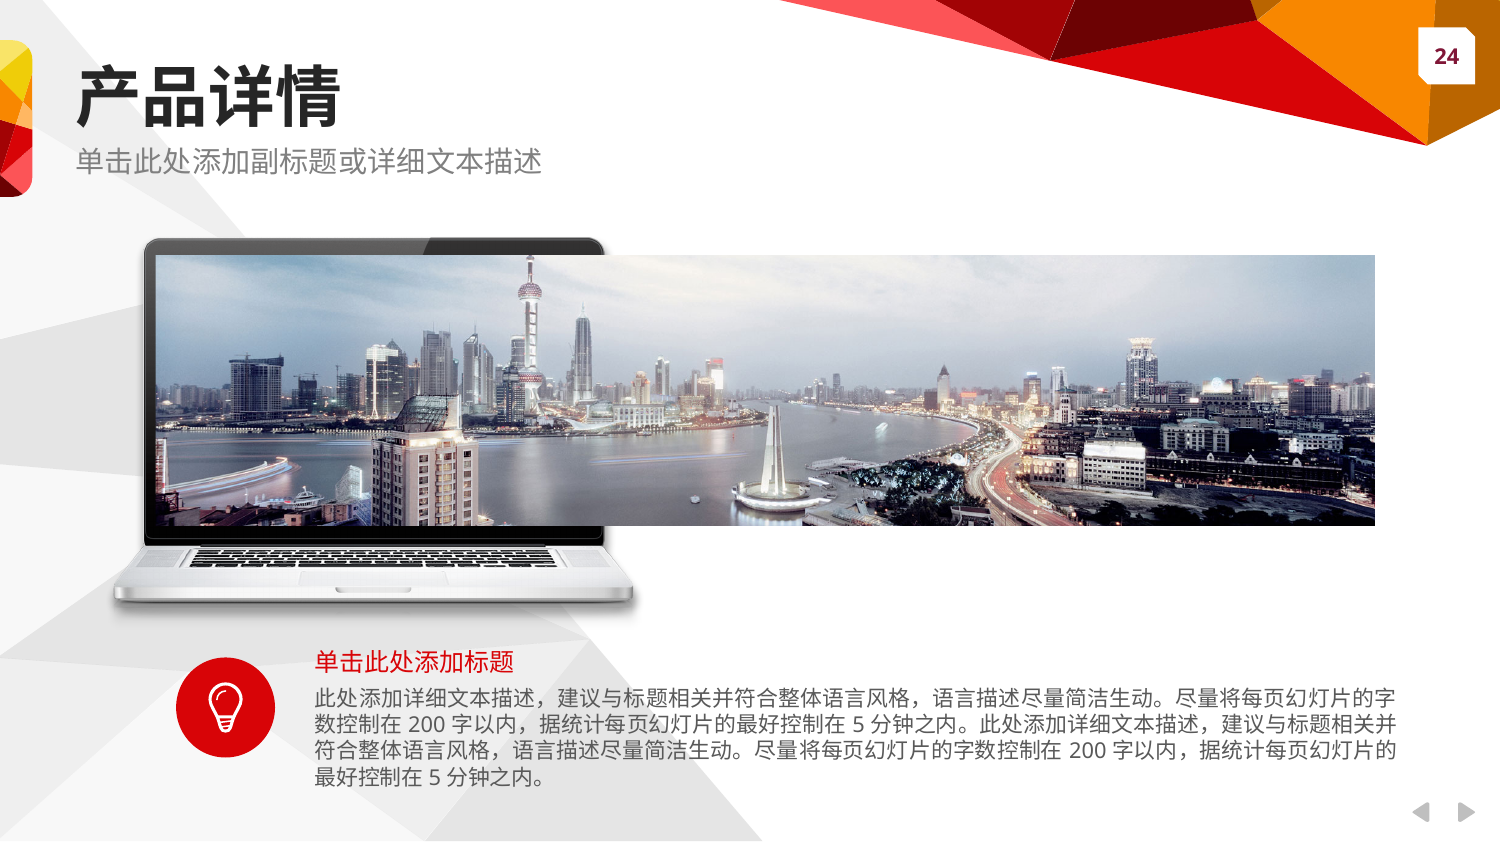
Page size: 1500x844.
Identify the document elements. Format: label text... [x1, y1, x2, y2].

text_box 单击此处添加标题 [299, 638, 943, 684]
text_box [175, 657, 276, 758]
picture [108, 237, 1376, 619]
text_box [0, 39, 33, 198]
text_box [74, 63, 863, 176]
text_box 此处添加详细文本描述，建议与标题相关并符合整体语言风格，语言描述尽量简洁生动。尽量将每页幻灯片的字数控制在200字以内，据统计每页幻灯片的最好控制在5分钟之内。此处添加详细文本描述，建议与标题相关并符合整体语言风格，语言描述尽量简洁生动。尽量将每页幻灯片的字数控制在200字以内，据统计每页幻灯片的最好控制在5分钟之内。 [299, 677, 1413, 797]
